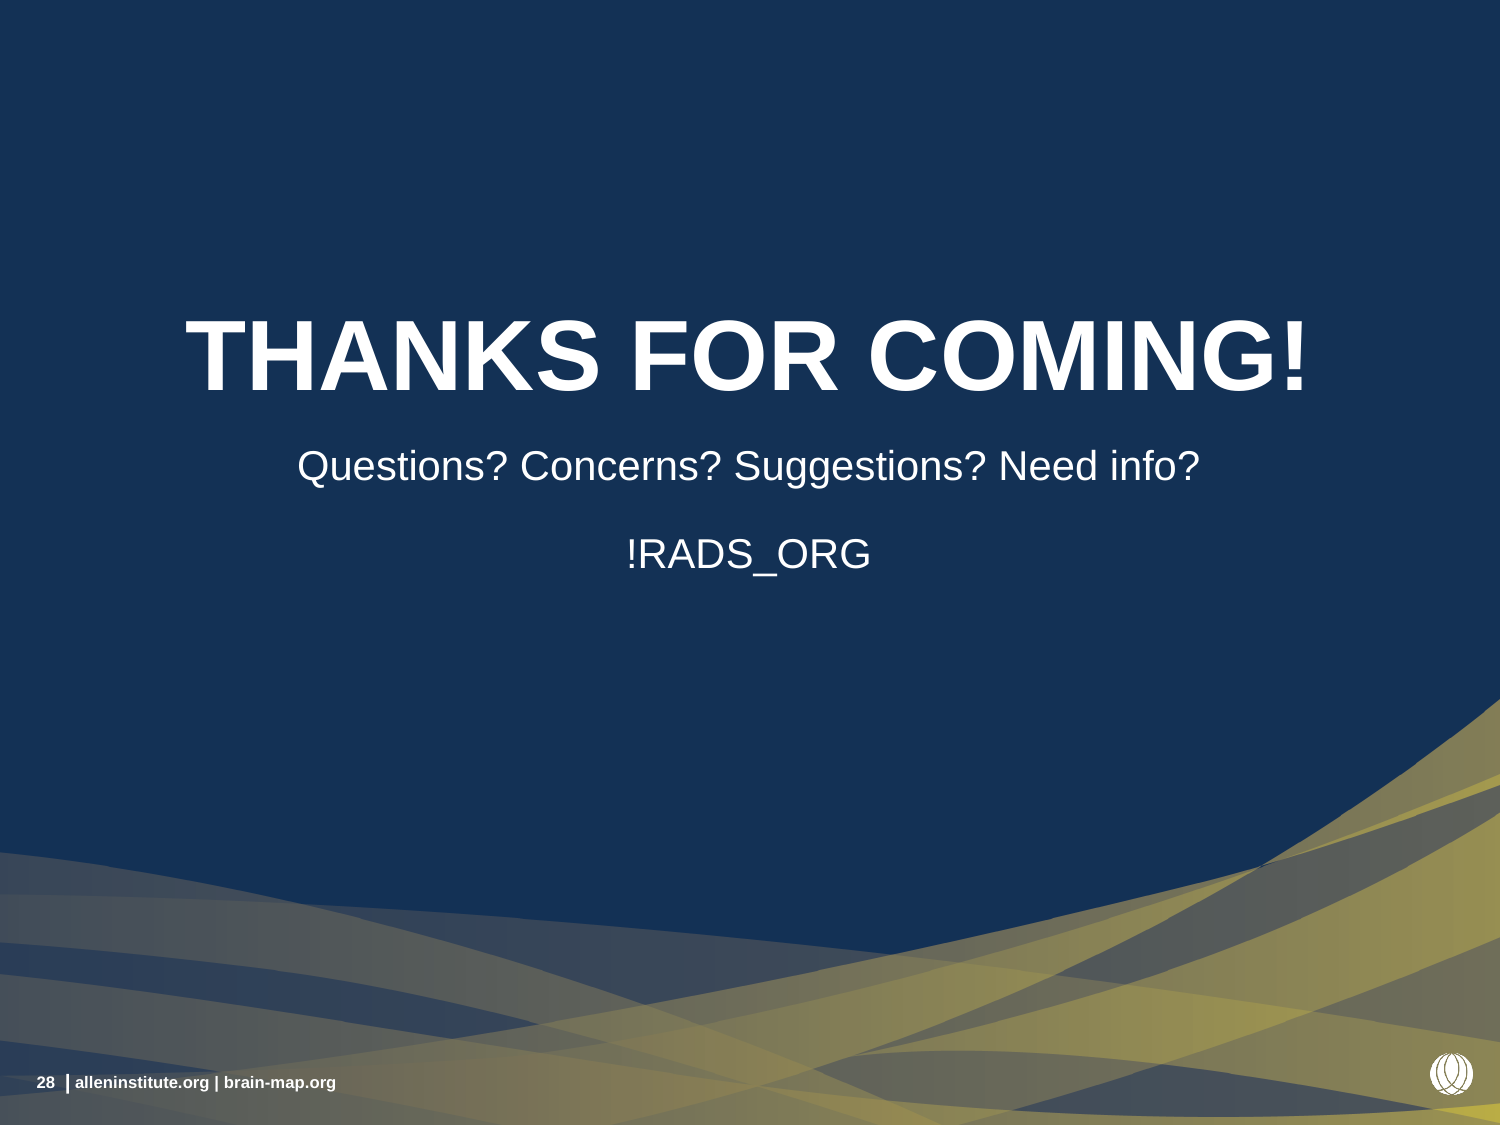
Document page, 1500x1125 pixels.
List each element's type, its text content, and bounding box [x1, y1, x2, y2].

footer alleninstitute.org | brain-map.org [75, 1061, 1374, 1093]
list Questions? Concerns? Suggestions? Need info? !RADS_ORG [111, 431, 1387, 850]
title Thanks for coming! [111, 193, 1387, 418]
picture [0, 0, 1500, 1125]
slide_number 28 [6, 1061, 56, 1093]
